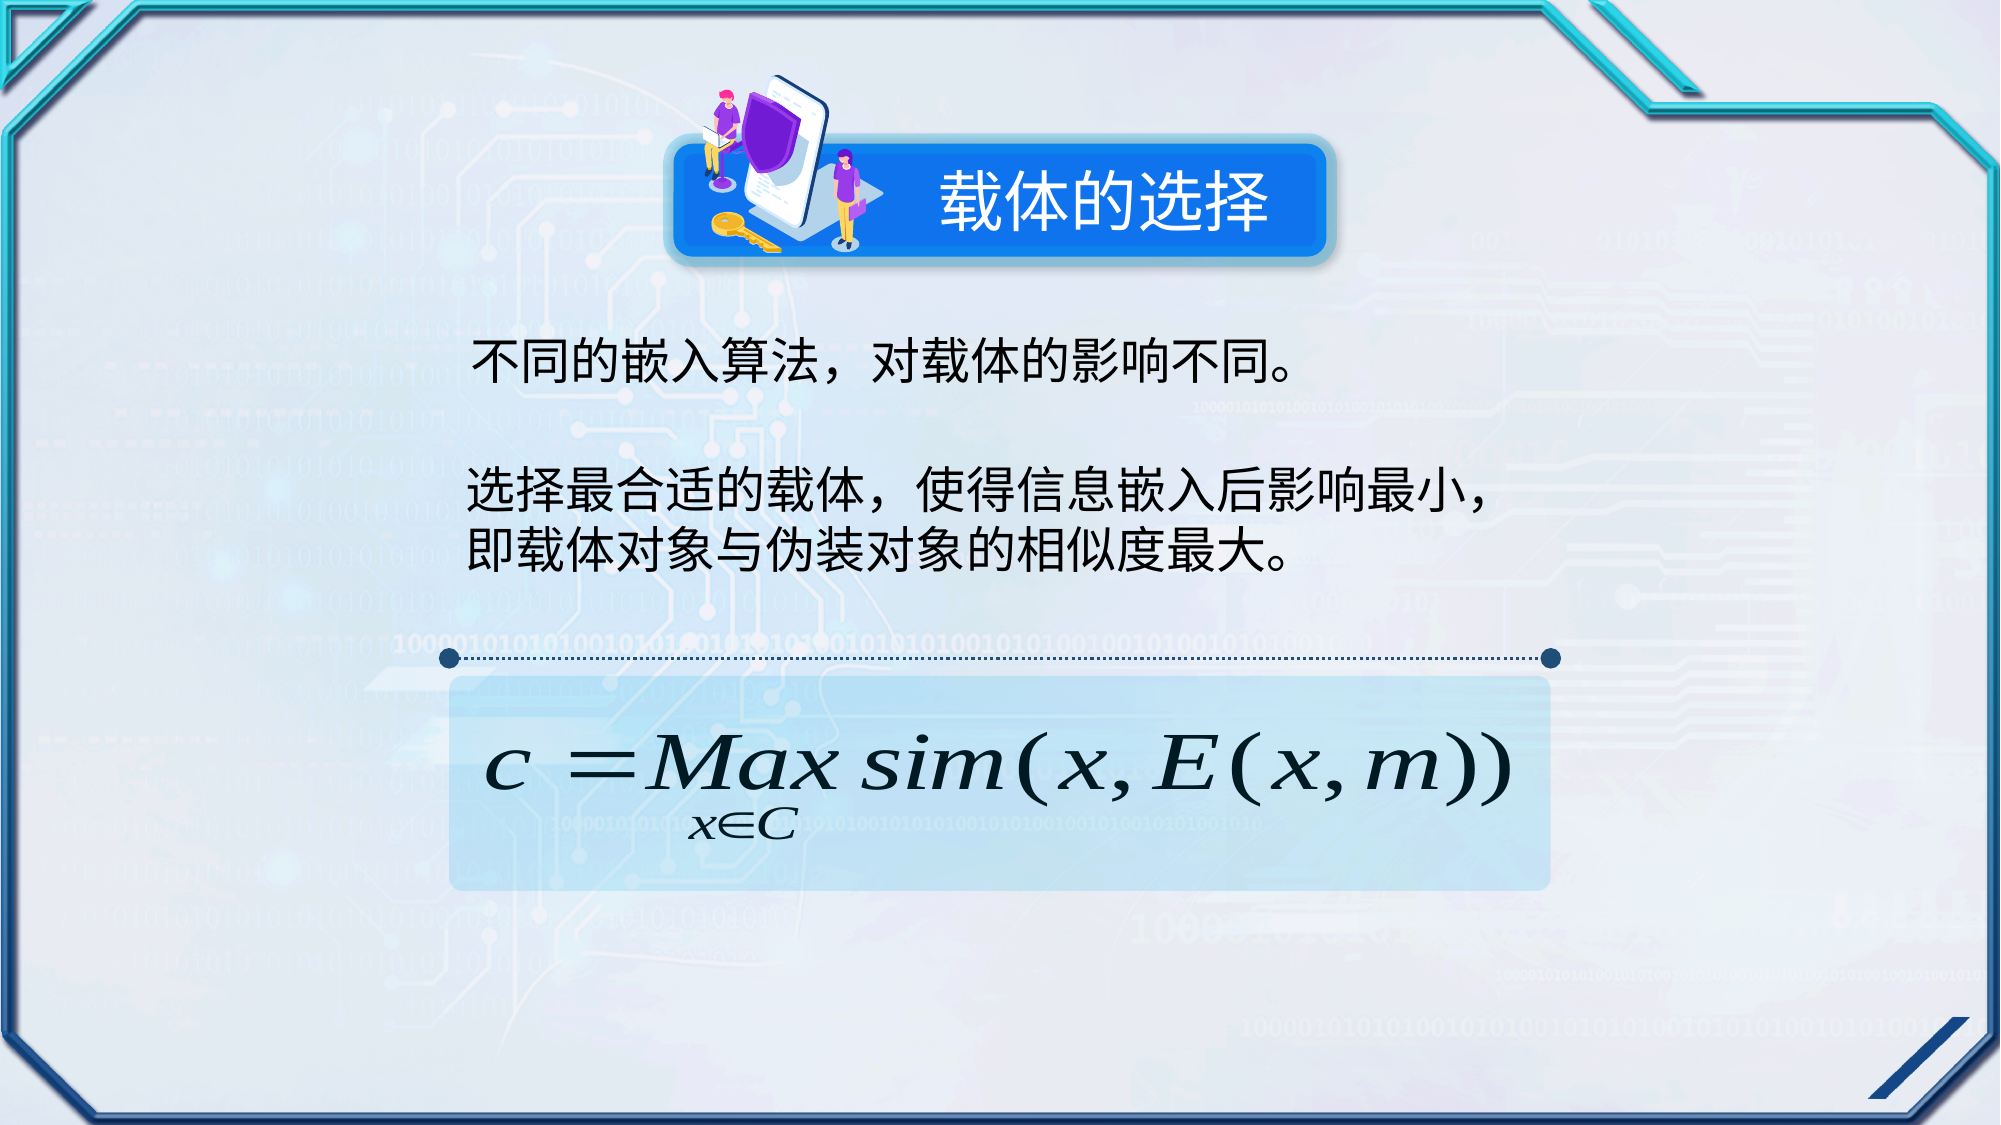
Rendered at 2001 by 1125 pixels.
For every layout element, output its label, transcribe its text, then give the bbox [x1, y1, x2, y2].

picture [0, 0, 2000, 1125]
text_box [673, 74, 1327, 257]
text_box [449, 658, 1551, 891]
text_box 不同的嵌入算法，对载体的影响不同。 [455, 321, 1336, 397]
text_box 选择最合适的载体，使得信息嵌入后影响最小，即载体对象与伪装对象的相似度最大。 [451, 451, 1536, 586]
